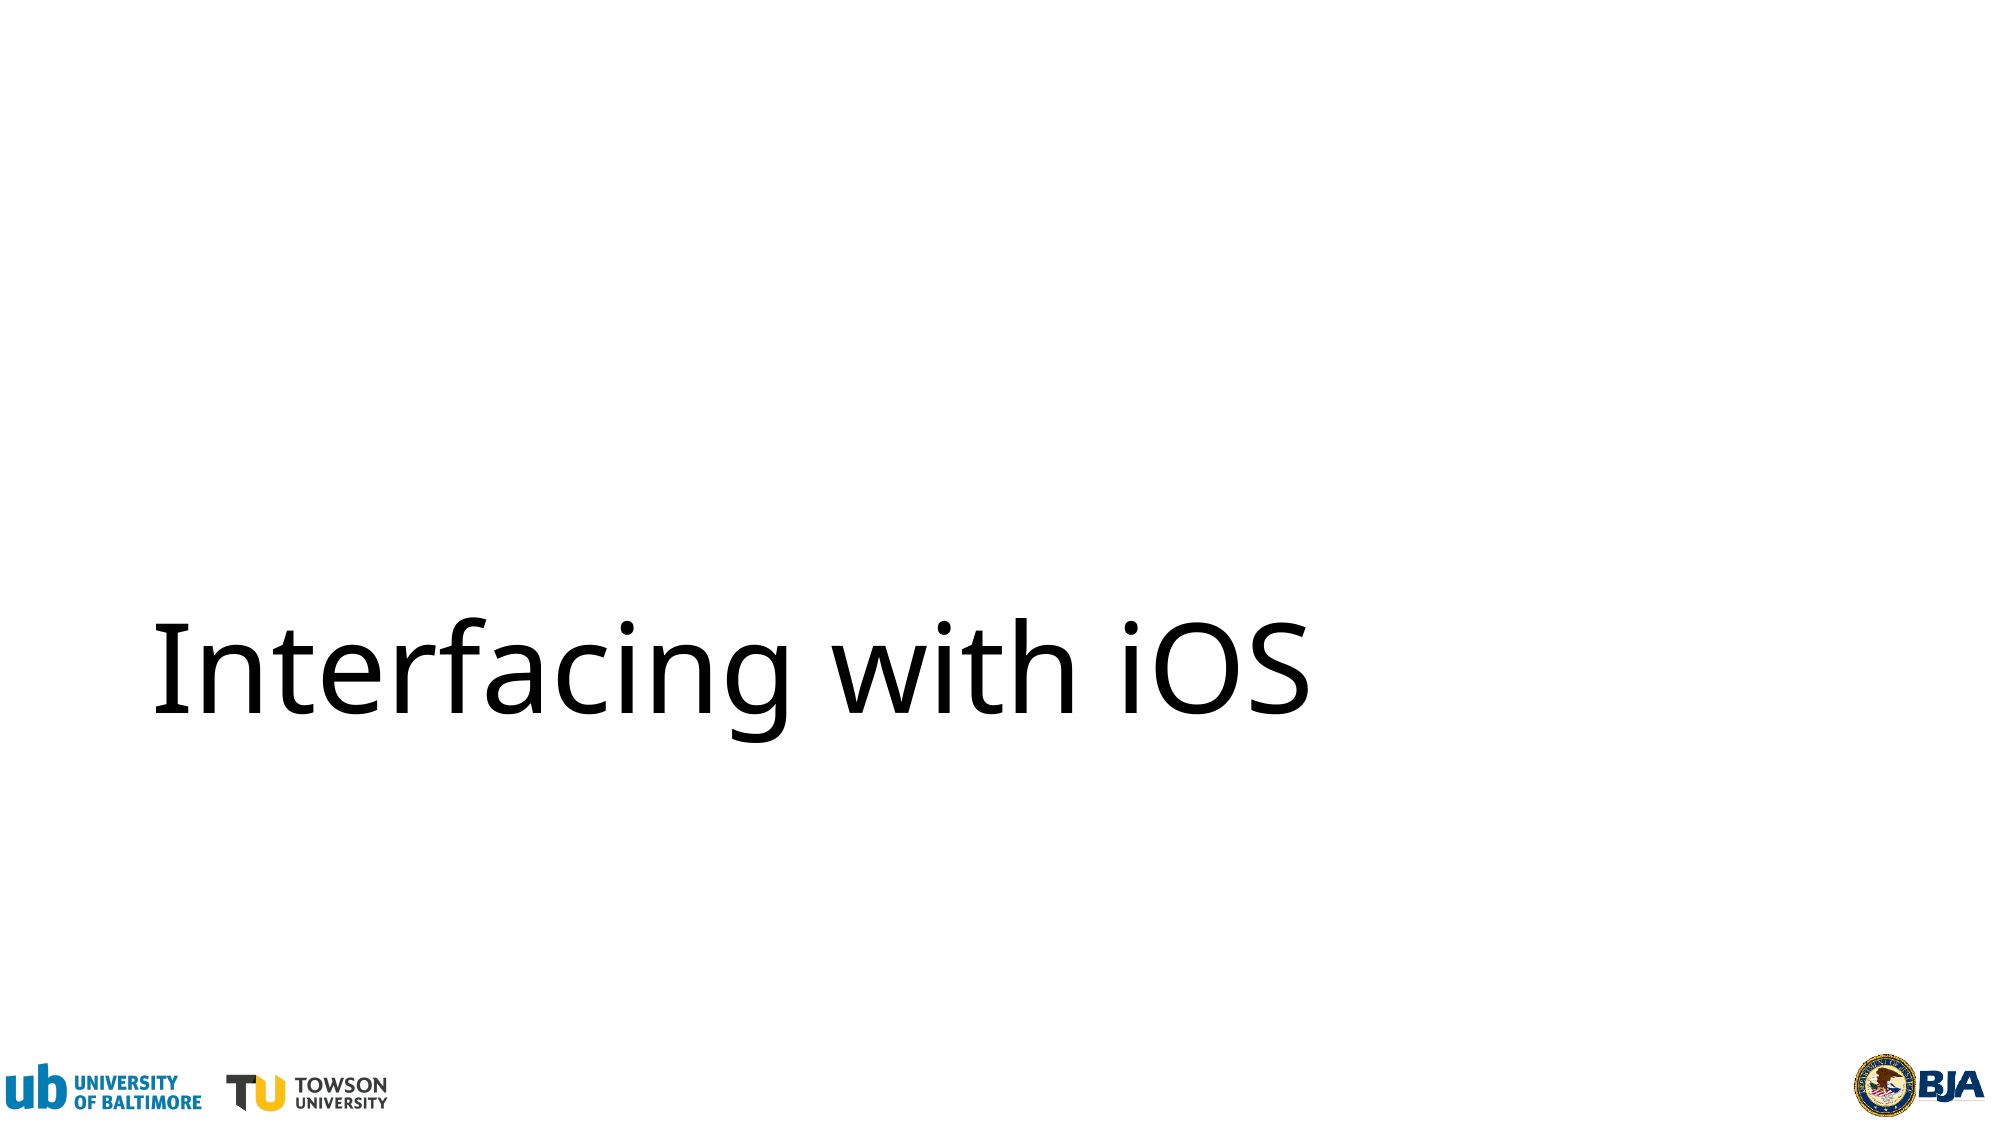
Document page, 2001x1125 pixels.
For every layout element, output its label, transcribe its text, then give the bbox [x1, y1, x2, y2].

picture [0, 1031, 407, 1125]
title Interfacing with iOS [136, 280, 1862, 749]
picture [1854, 1054, 1986, 1117]
